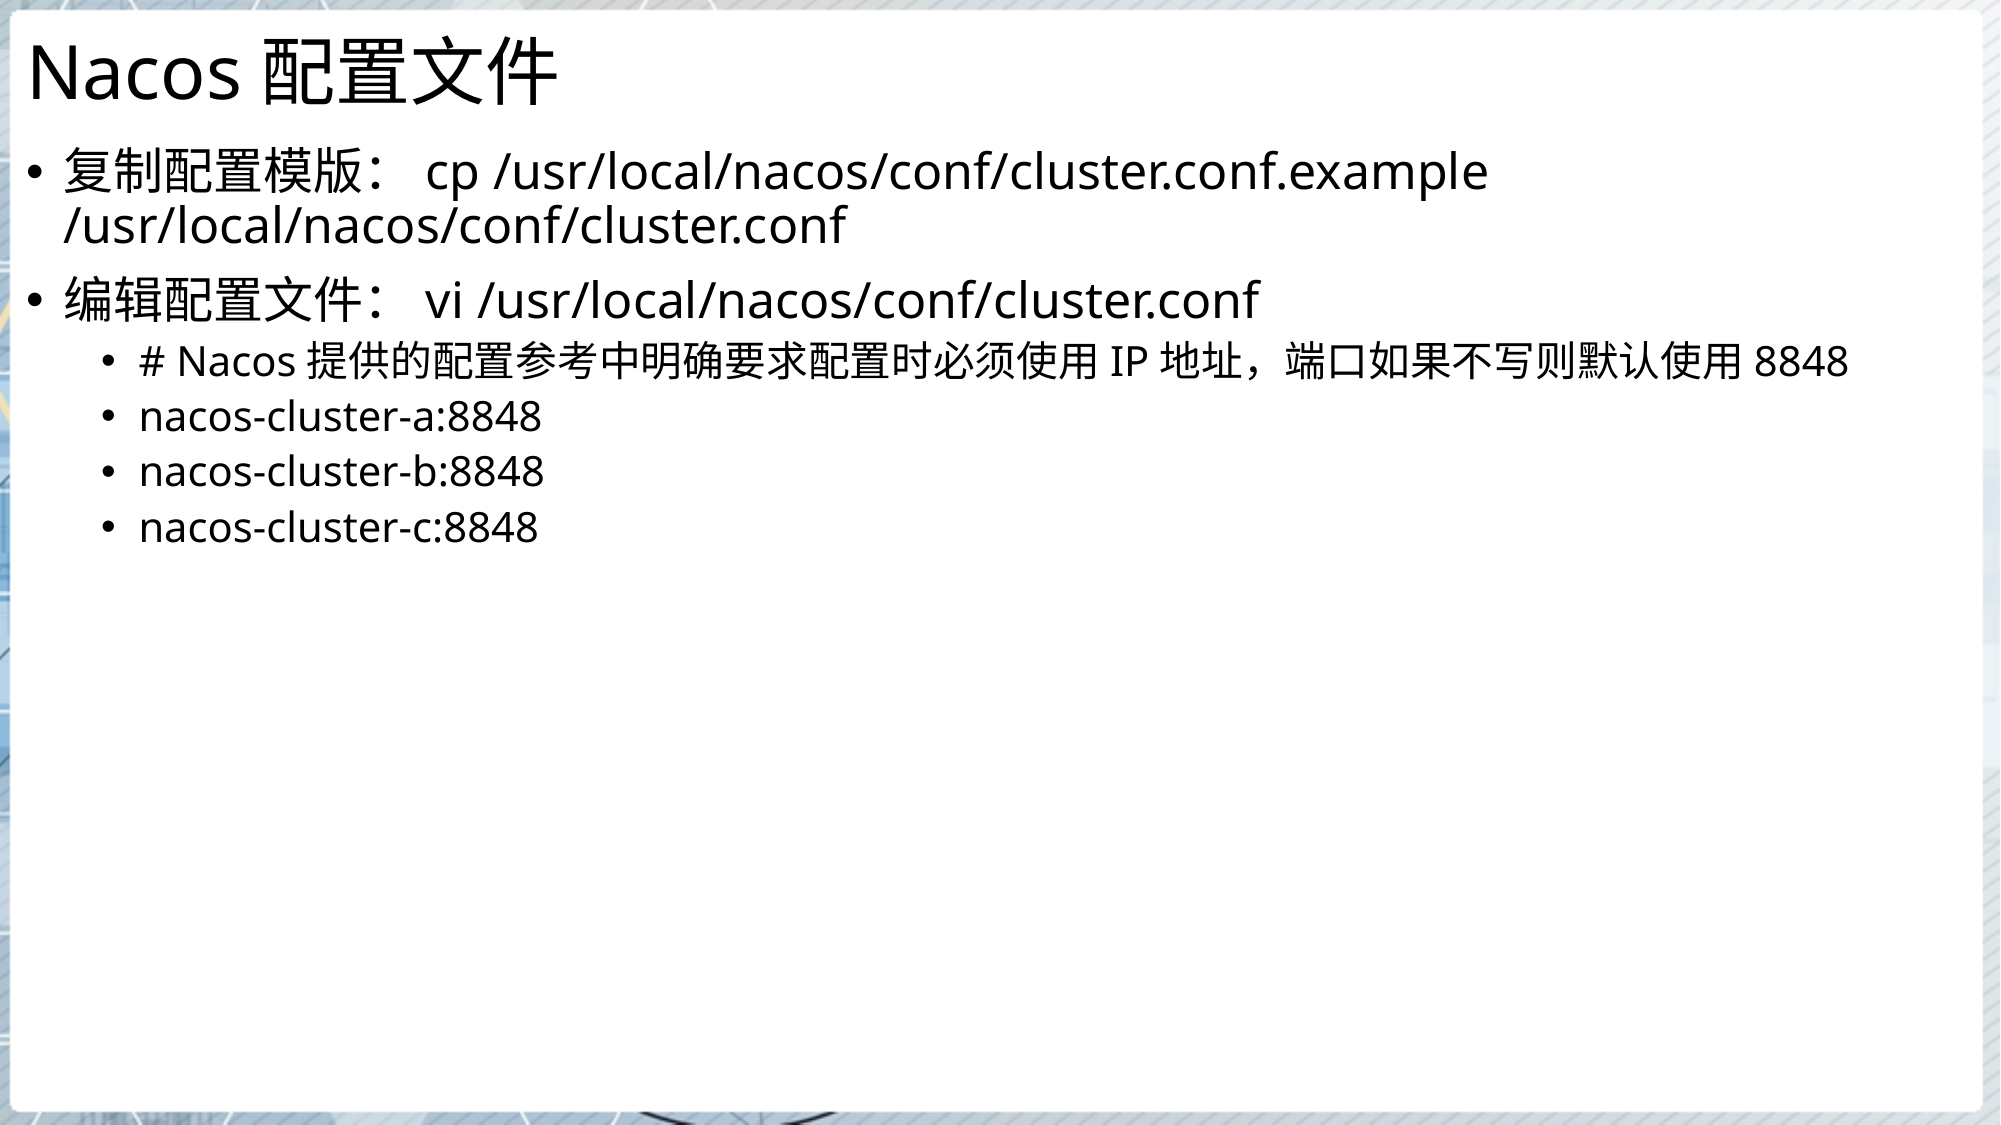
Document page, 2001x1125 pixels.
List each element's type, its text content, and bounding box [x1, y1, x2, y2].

title Nacos配置文件 [11, 11, 1983, 139]
picture [0, 0, 2000, 1125]
list 复制配置模版：cp /usr/local/nacos/conf/cluster.conf.example /usr/local/nacos/conf/cluster.conf 编辑配置文件：vi /usr/local/nacos/conf/cluster.conf # Nacos提供的配置参考中明确要求配置时必须使用IP地址，端口如果不写则默认使用8848 nacos-cluster-a:8848 nacos-cluster-b:8848 nacos-cluster-c:8848 [11, 139, 1983, 1113]
